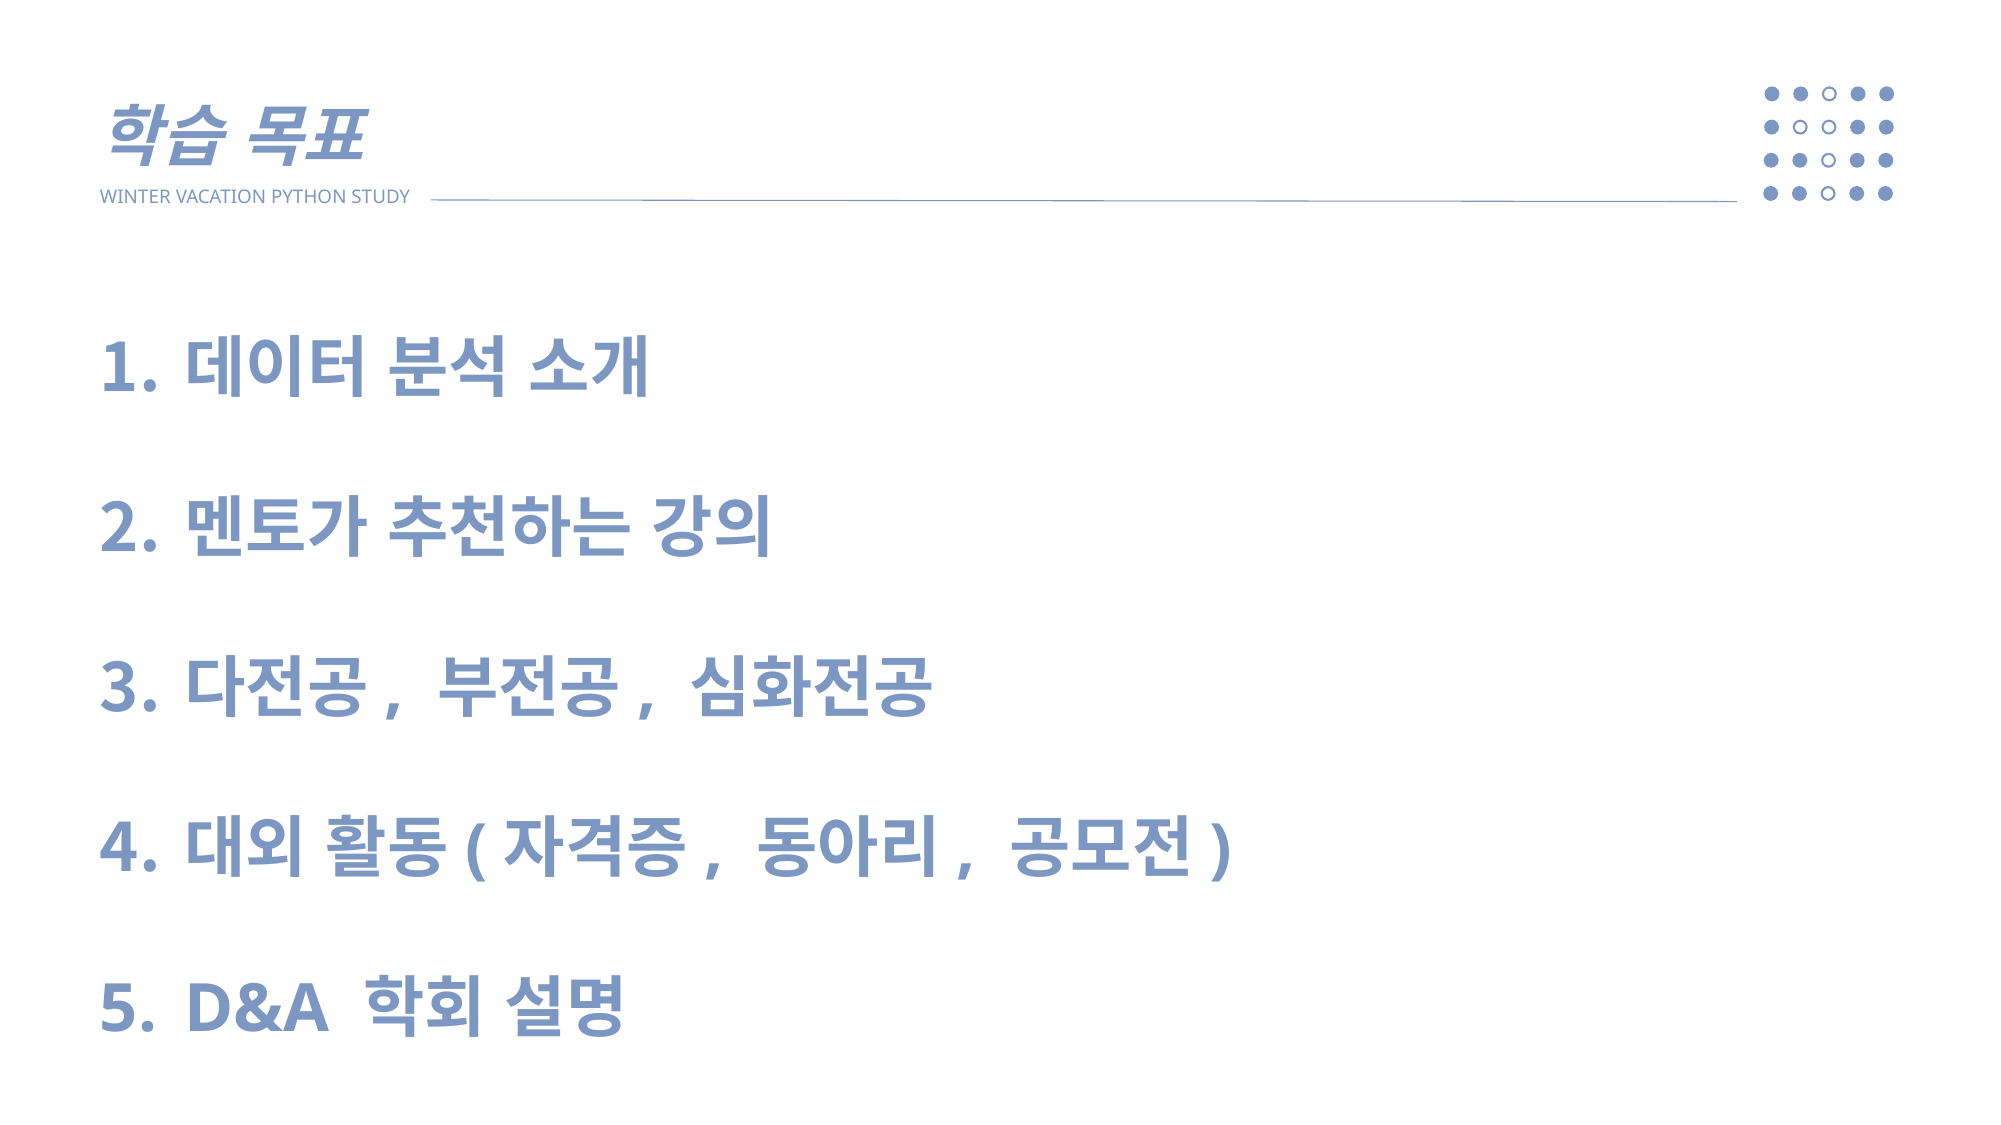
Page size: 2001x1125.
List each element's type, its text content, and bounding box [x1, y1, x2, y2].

text_box [1849, 185, 1865, 201]
text_box [1764, 86, 1780, 102]
text_box [1791, 185, 1807, 201]
text_box [1764, 119, 1780, 135]
text_box [1821, 119, 1837, 135]
text_box [1879, 86, 1895, 102]
text_box [1821, 86, 1837, 102]
text_box 데이터 분석 소개 멘토가 추천하는 강의 다전공, 부전공, 심화전공 대외 활동(자격증, 동아리, 공모전) D&A 학회 설명 [85, 237, 1892, 1052]
text_box [1877, 185, 1893, 201]
text_box [1850, 86, 1866, 102]
text_box [1763, 152, 1779, 168]
text_box [1849, 152, 1865, 168]
text_box [1793, 86, 1809, 102]
text_box [1850, 119, 1866, 135]
text_box [1878, 152, 1894, 168]
text_box [1763, 185, 1779, 201]
text_box 학습 목표 WINTER VACATION PYTHON STUDY [85, 46, 1028, 216]
text_box [1820, 185, 1836, 201]
text_box [1878, 119, 1894, 135]
text_box [1821, 152, 1837, 168]
text_box [1792, 119, 1808, 135]
text_box [1792, 152, 1808, 168]
